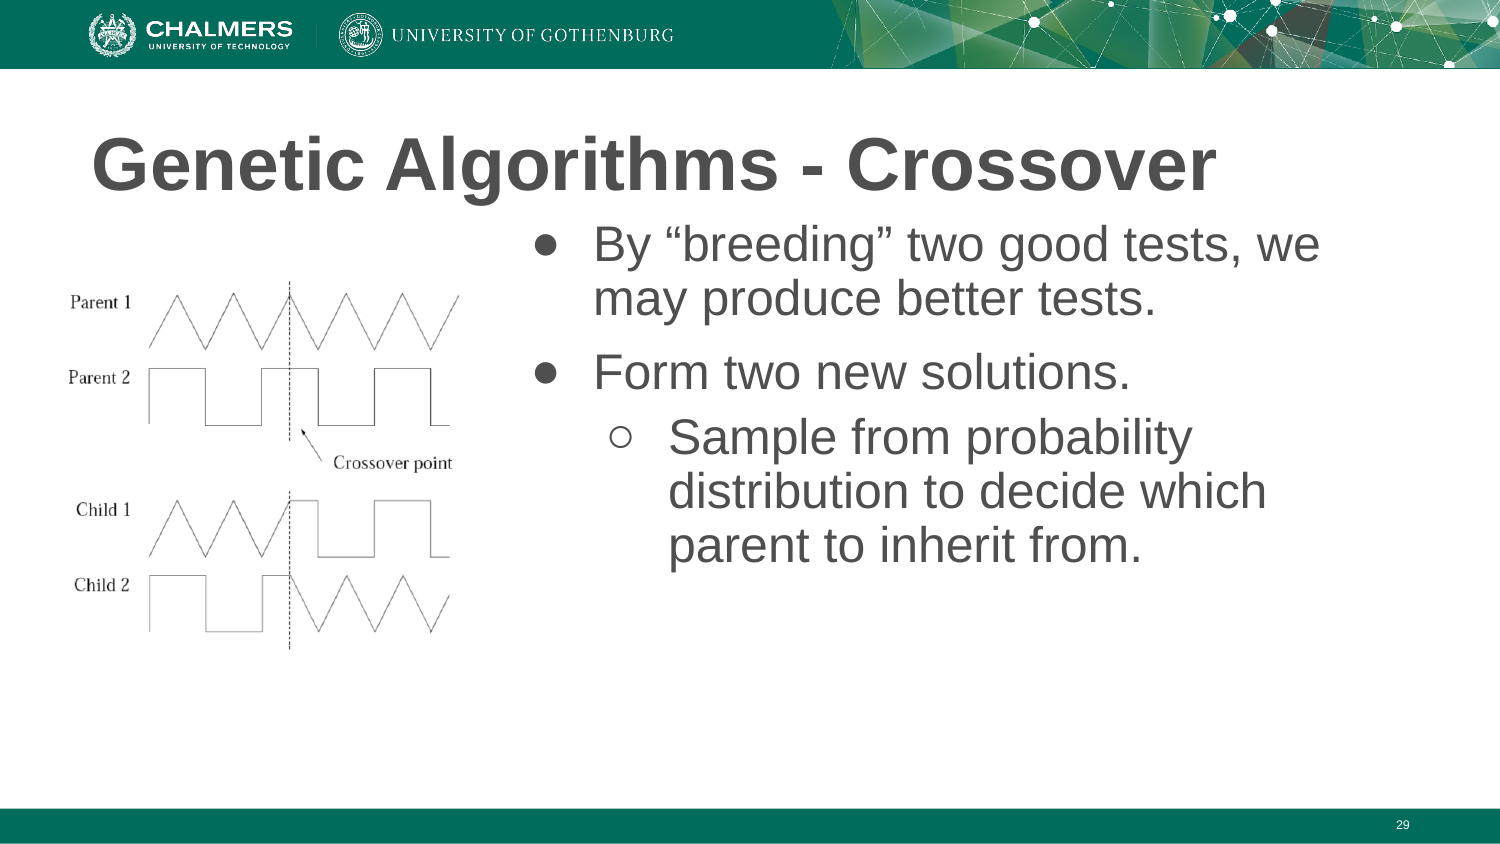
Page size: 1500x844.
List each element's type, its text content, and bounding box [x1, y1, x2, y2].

picture [64, 0, 696, 85]
picture [34, 252, 490, 665]
title Genetic Algorithms - Crossover [76, 100, 1425, 211]
list By “breeding” two good tests, we may produce better tests. Form two new solutions. Sample from probability distribution to decide which parent to inherit from. [503, 210, 1426, 782]
slide_number ‹#› [1074, 809, 1425, 844]
picture [759, 0, 1500, 68]
